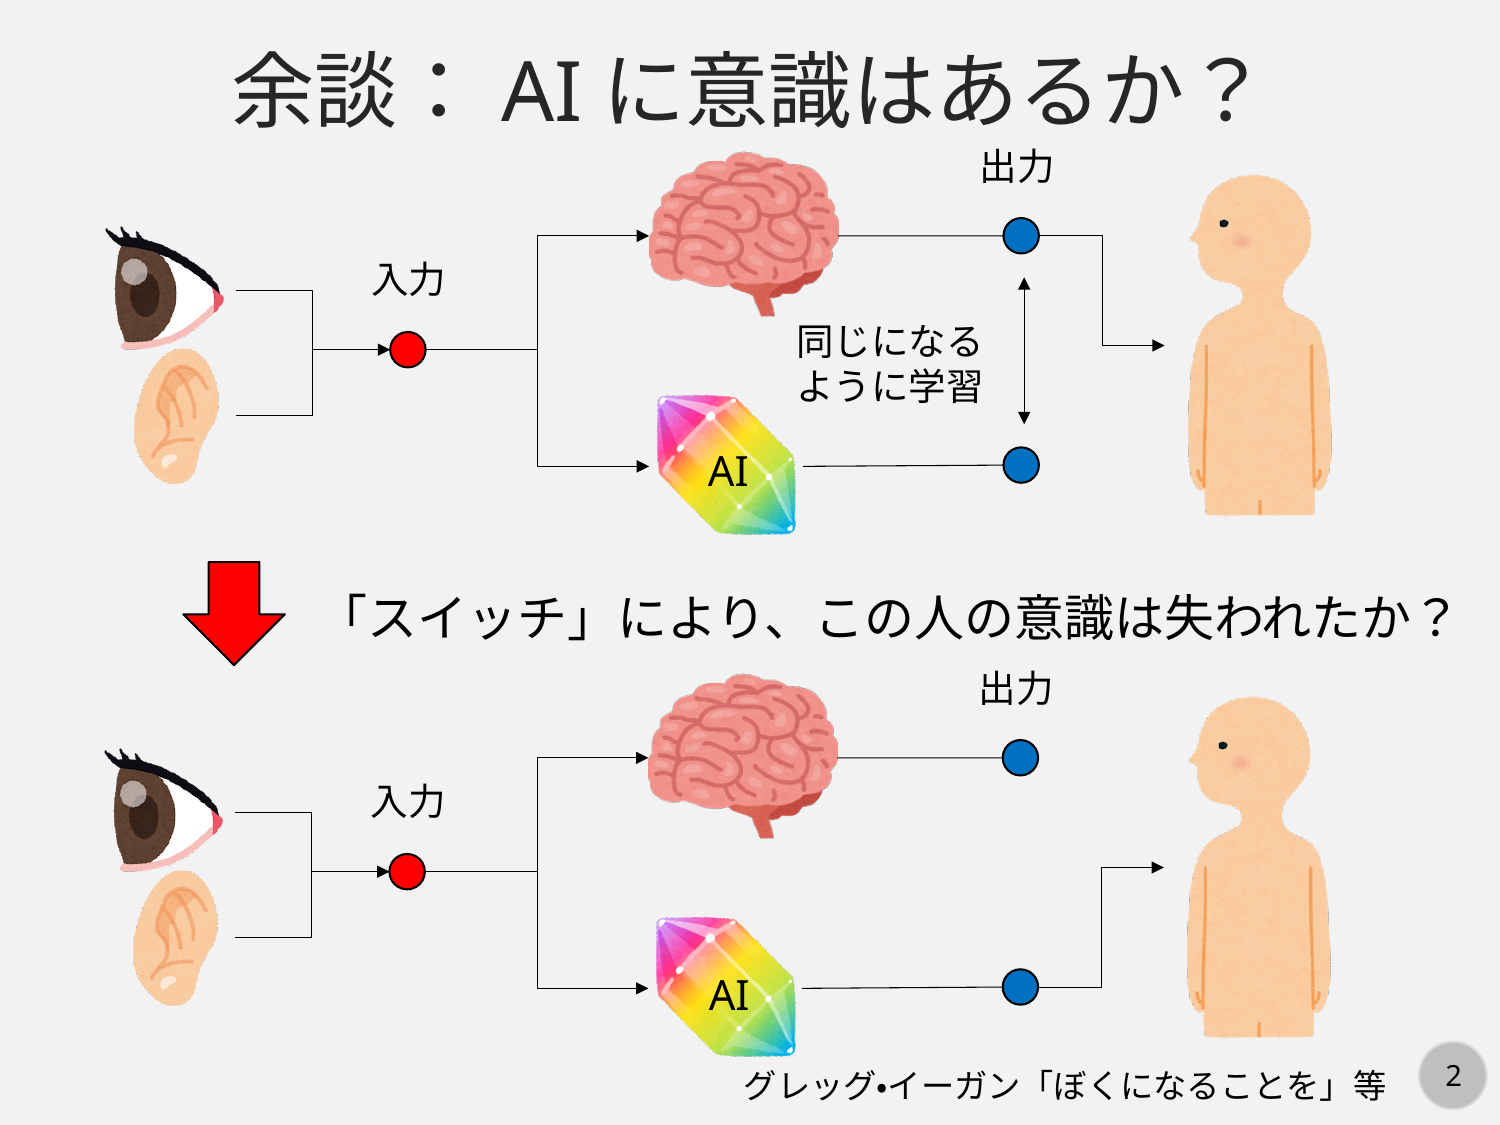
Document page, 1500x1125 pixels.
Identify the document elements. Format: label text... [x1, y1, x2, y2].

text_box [235, 290, 391, 349]
text_box 入力 [356, 248, 425, 309]
text_box [1001, 738, 1040, 777]
text_box 入力 [355, 770, 424, 831]
picture [648, 911, 803, 1066]
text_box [1038, 867, 1164, 988]
text_box [1002, 217, 1040, 255]
picture [649, 141, 839, 331]
picture [1163, 691, 1355, 1044]
text_box [182, 561, 286, 666]
text_box 同じになる ように学習 [781, 310, 999, 416]
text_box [424, 757, 649, 871]
text_box 出力 [964, 657, 1069, 718]
picture [649, 389, 803, 544]
picture [1164, 169, 1356, 522]
text_box 出力 [964, 135, 1070, 196]
text_box [390, 852, 424, 891]
picture [82, 213, 236, 488]
picture [81, 735, 235, 1010]
text_box [1001, 968, 1040, 1006]
picture [648, 663, 838, 853]
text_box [425, 235, 650, 349]
list 余談：AIに意識はあるか？ [0, 31, 1500, 155]
text_box [391, 330, 425, 369]
text_box グレッグ・イーガン「ぼくになることを」等 [728, 1057, 1402, 1113]
text_box 「スイッチ」により、この人の意識は失われたか？ [302, 578, 1477, 654]
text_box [1038, 235, 1165, 346]
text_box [424, 871, 649, 989]
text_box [234, 812, 390, 871]
text_box [1002, 446, 1040, 484]
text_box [234, 871, 390, 938]
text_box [425, 349, 650, 467]
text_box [235, 349, 391, 416]
